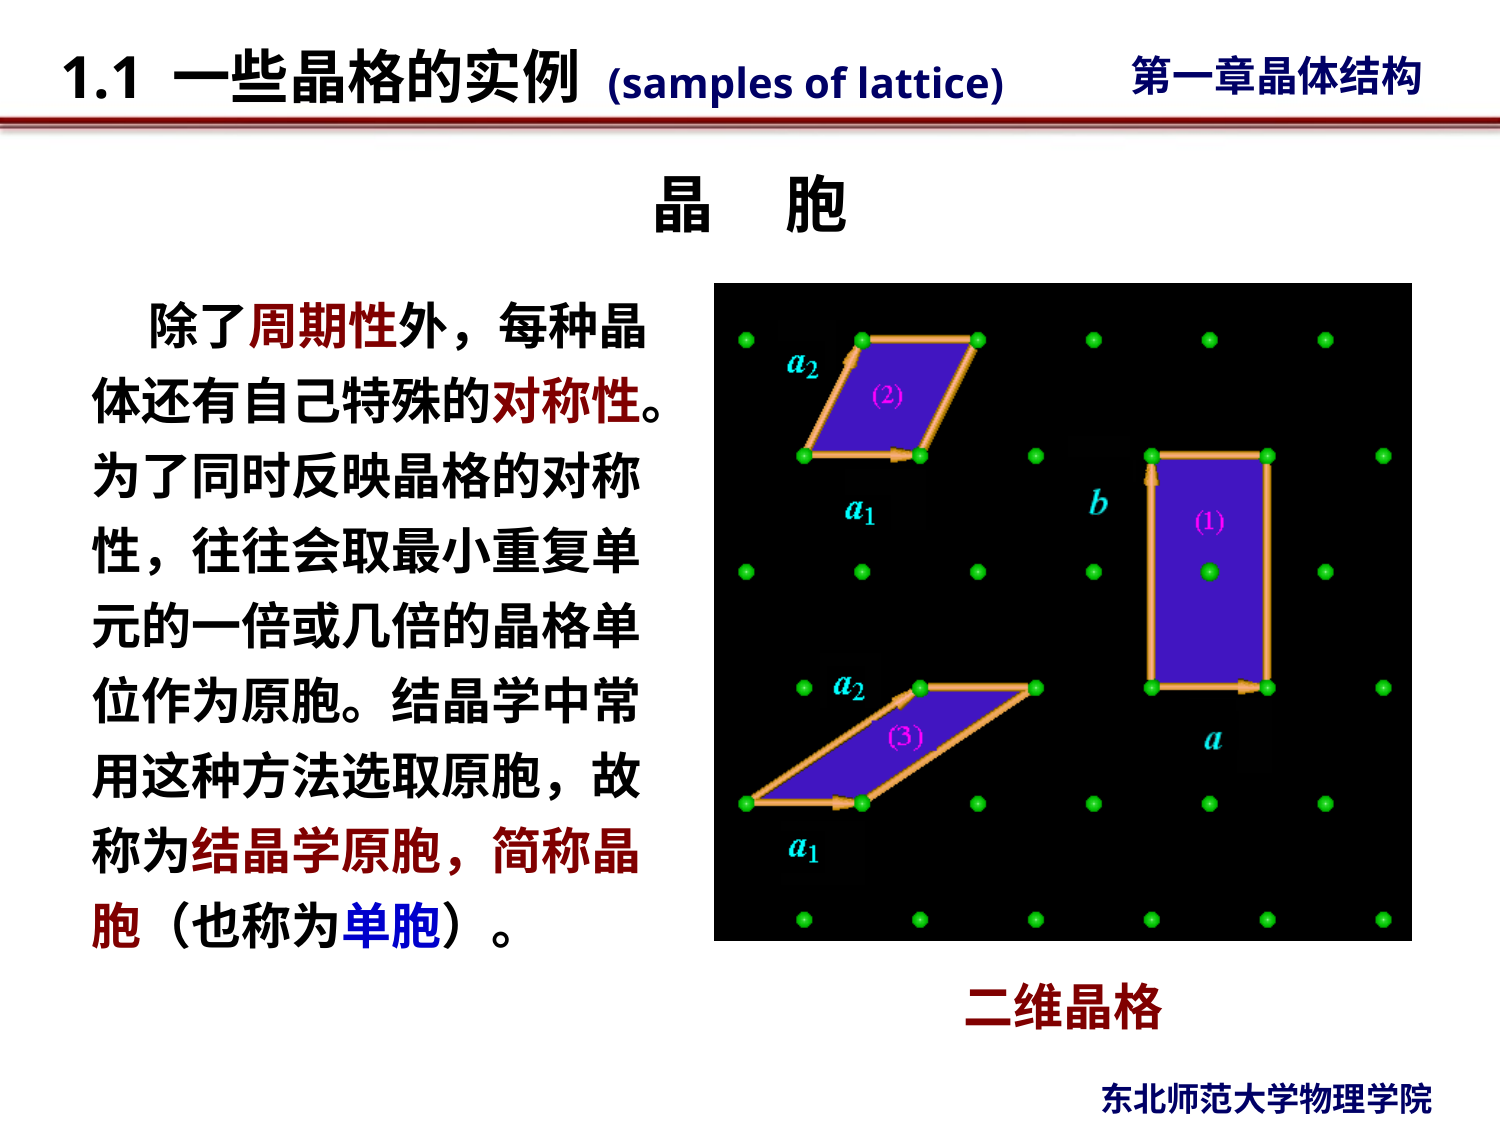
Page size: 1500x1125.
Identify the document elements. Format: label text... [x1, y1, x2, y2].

text_box 除了周期性外，每种晶体还有自己特殊的对称性。为了同时反映晶格的对称性，往往会取最小重复单元的一倍或几倍的晶格单位作为原胞。结晶学中常用这种方法选取原胞，故称为结晶学原胞，简称晶胞（也称为单胞）。 [76, 272, 691, 962]
picture [0, 0, 1500, 1125]
title 晶 胞 [75, 136, 1425, 249]
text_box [714, 283, 1413, 941]
text_box 二维晶格 [809, 968, 1318, 1044]
